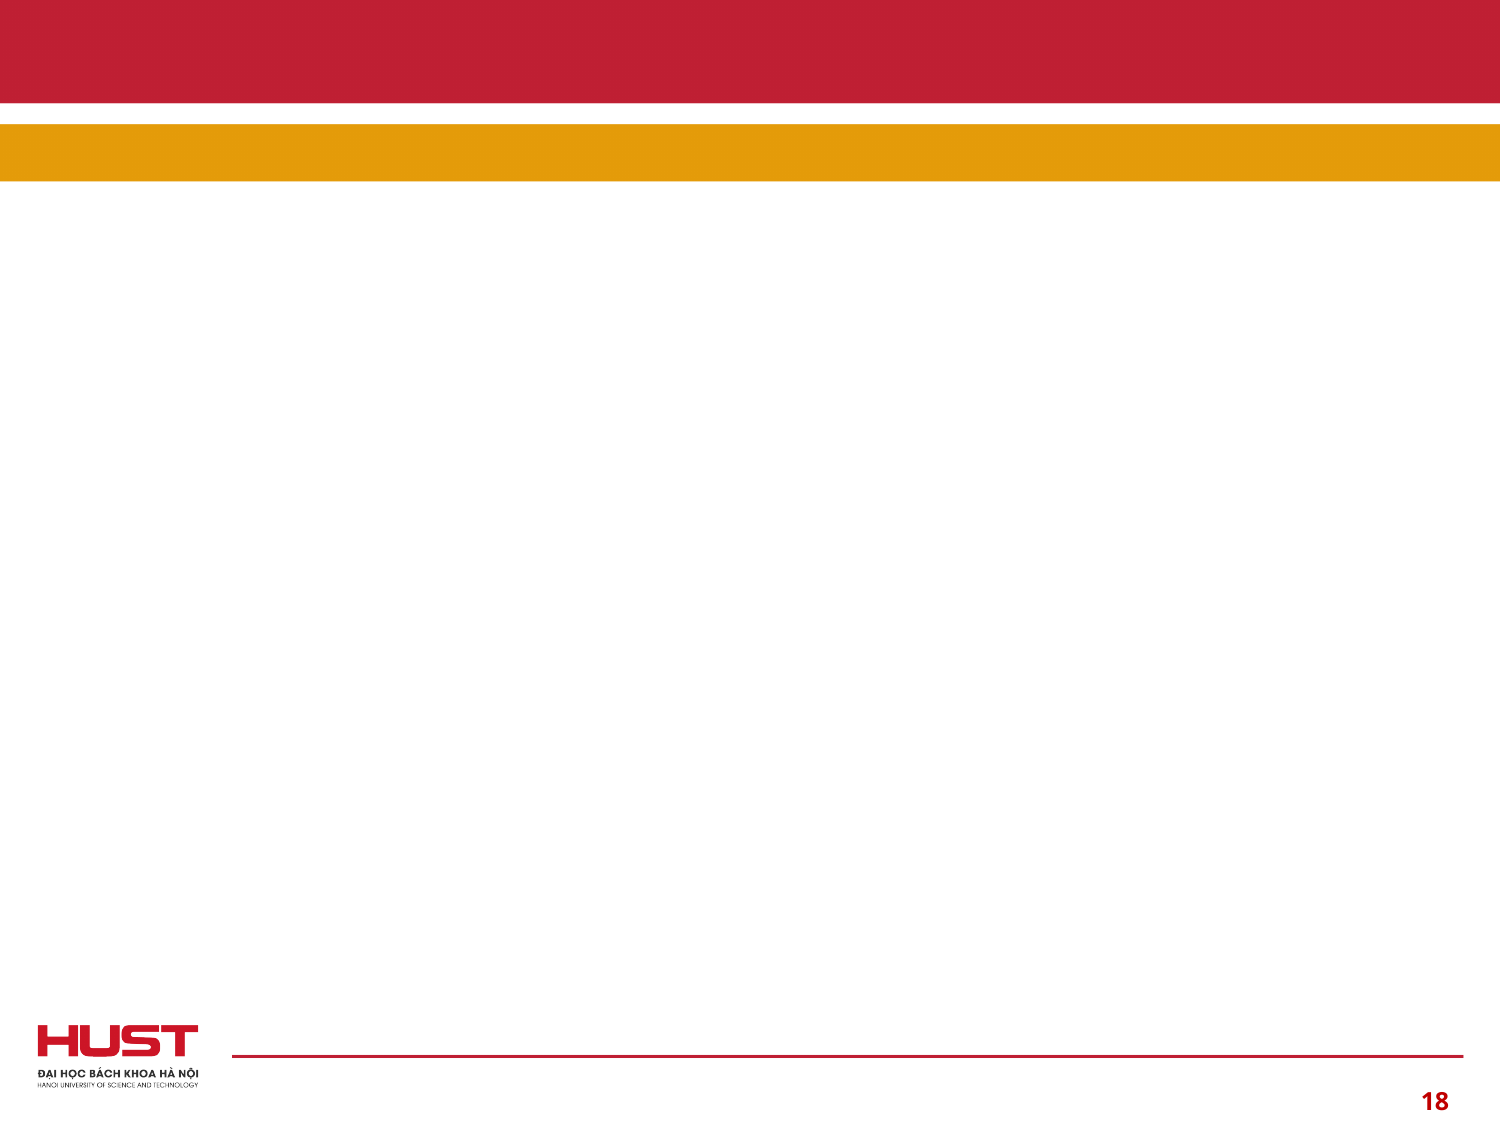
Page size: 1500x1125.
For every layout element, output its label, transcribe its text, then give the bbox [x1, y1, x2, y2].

slide_number 18 [1126, 1078, 1464, 1125]
picture [0, 0, 1500, 1125]
